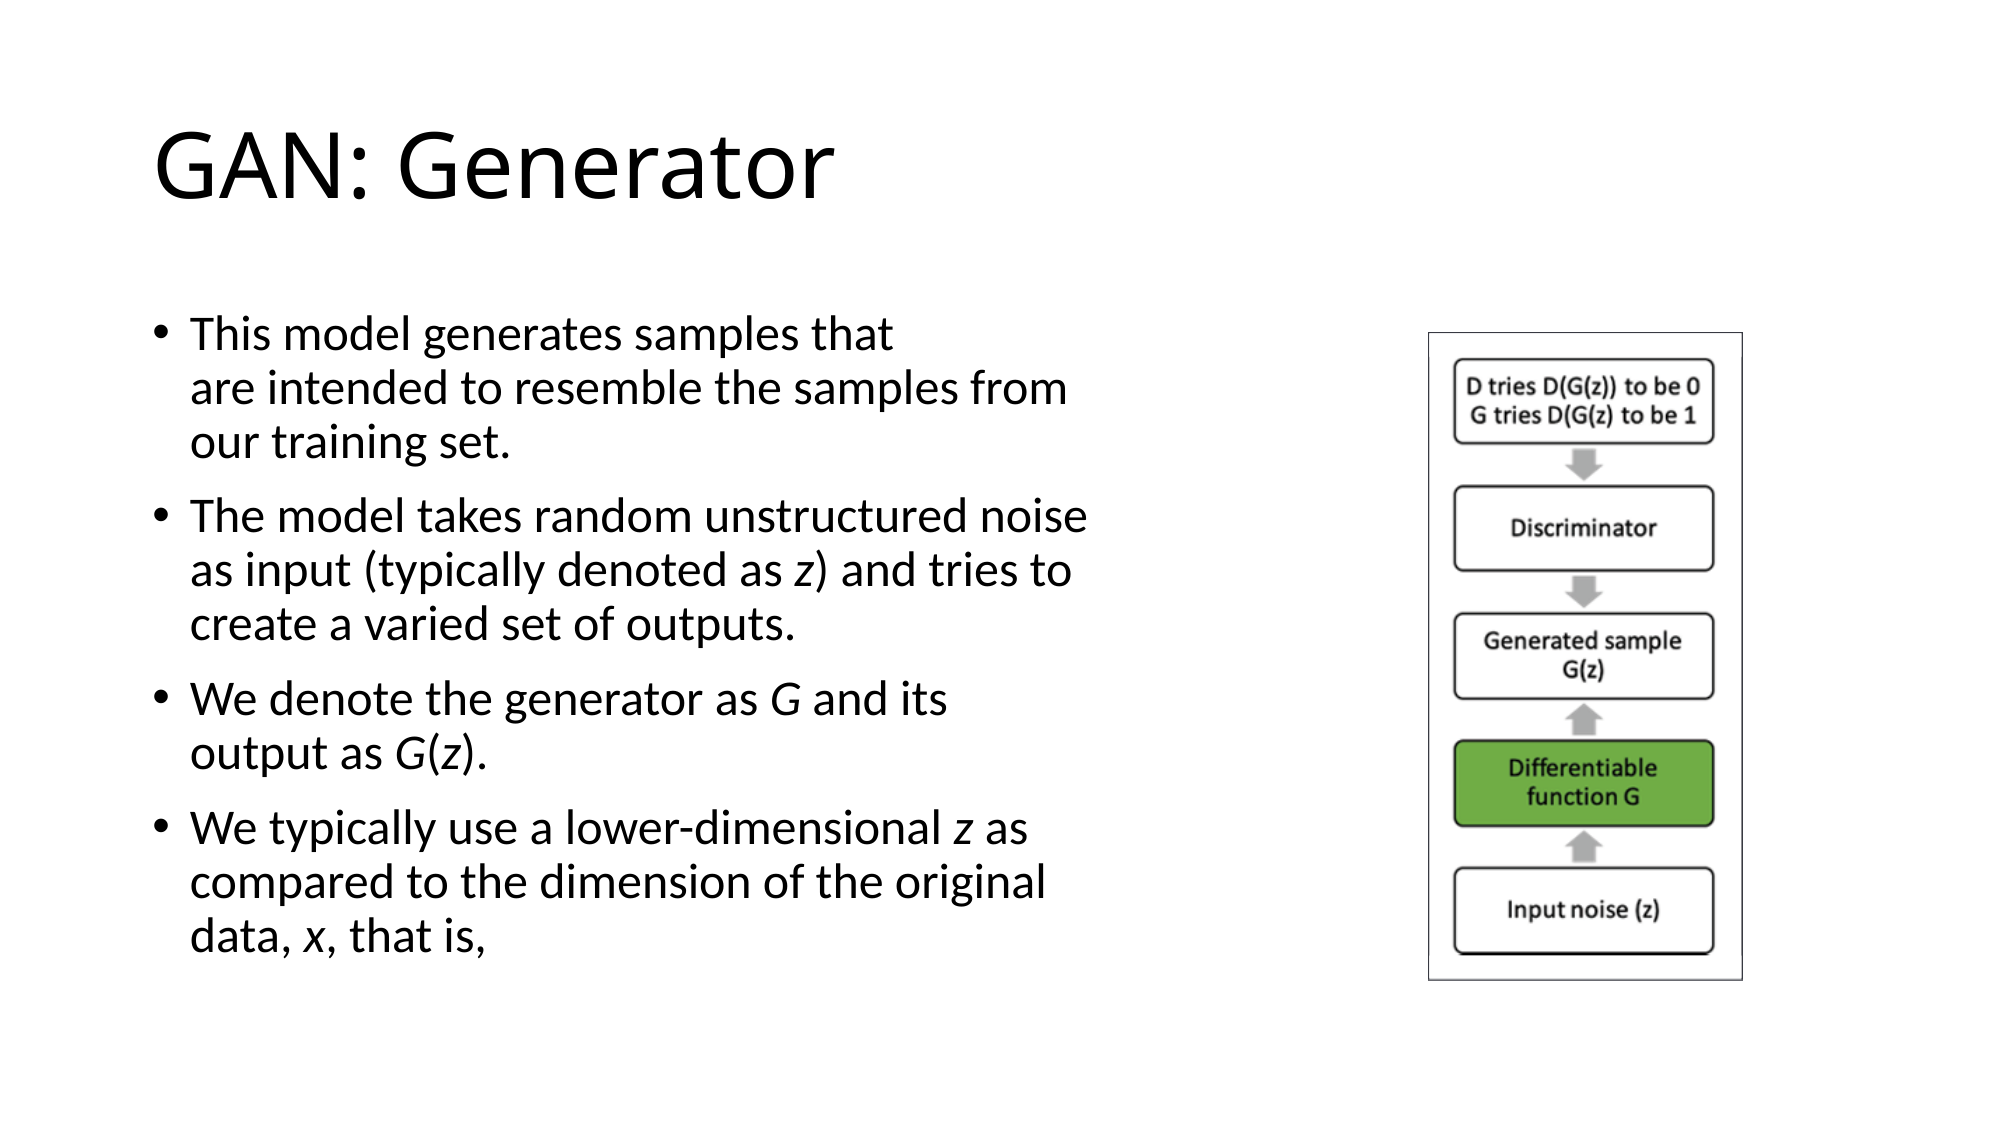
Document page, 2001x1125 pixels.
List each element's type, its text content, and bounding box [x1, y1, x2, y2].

title GAN: Generator [137, 59, 1863, 278]
picture [1428, 332, 1743, 981]
